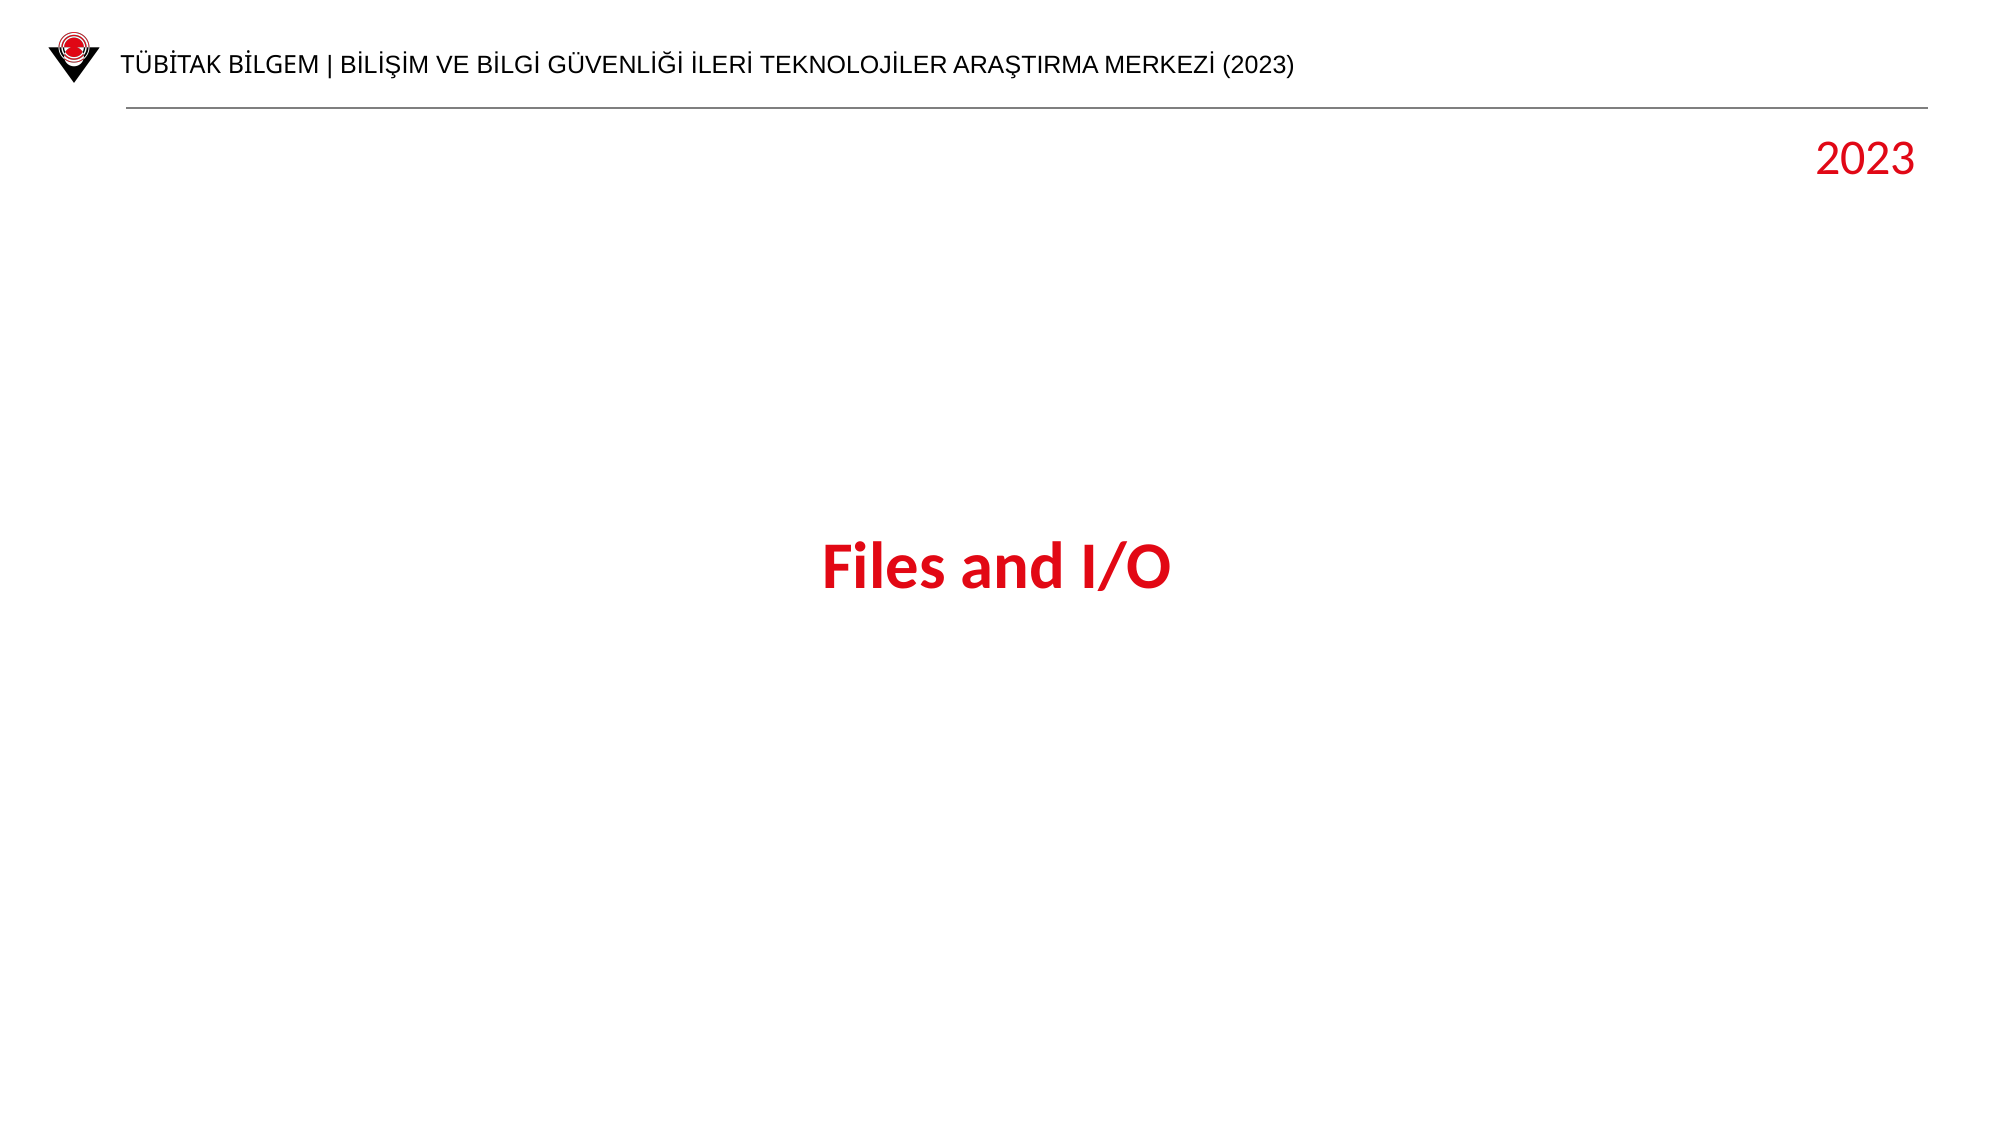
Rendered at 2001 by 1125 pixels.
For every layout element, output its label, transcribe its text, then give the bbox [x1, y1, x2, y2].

picture [42, 26, 106, 89]
text_box 2023 [1650, 117, 1931, 193]
text_box Files and I/O [807, 514, 1193, 610]
